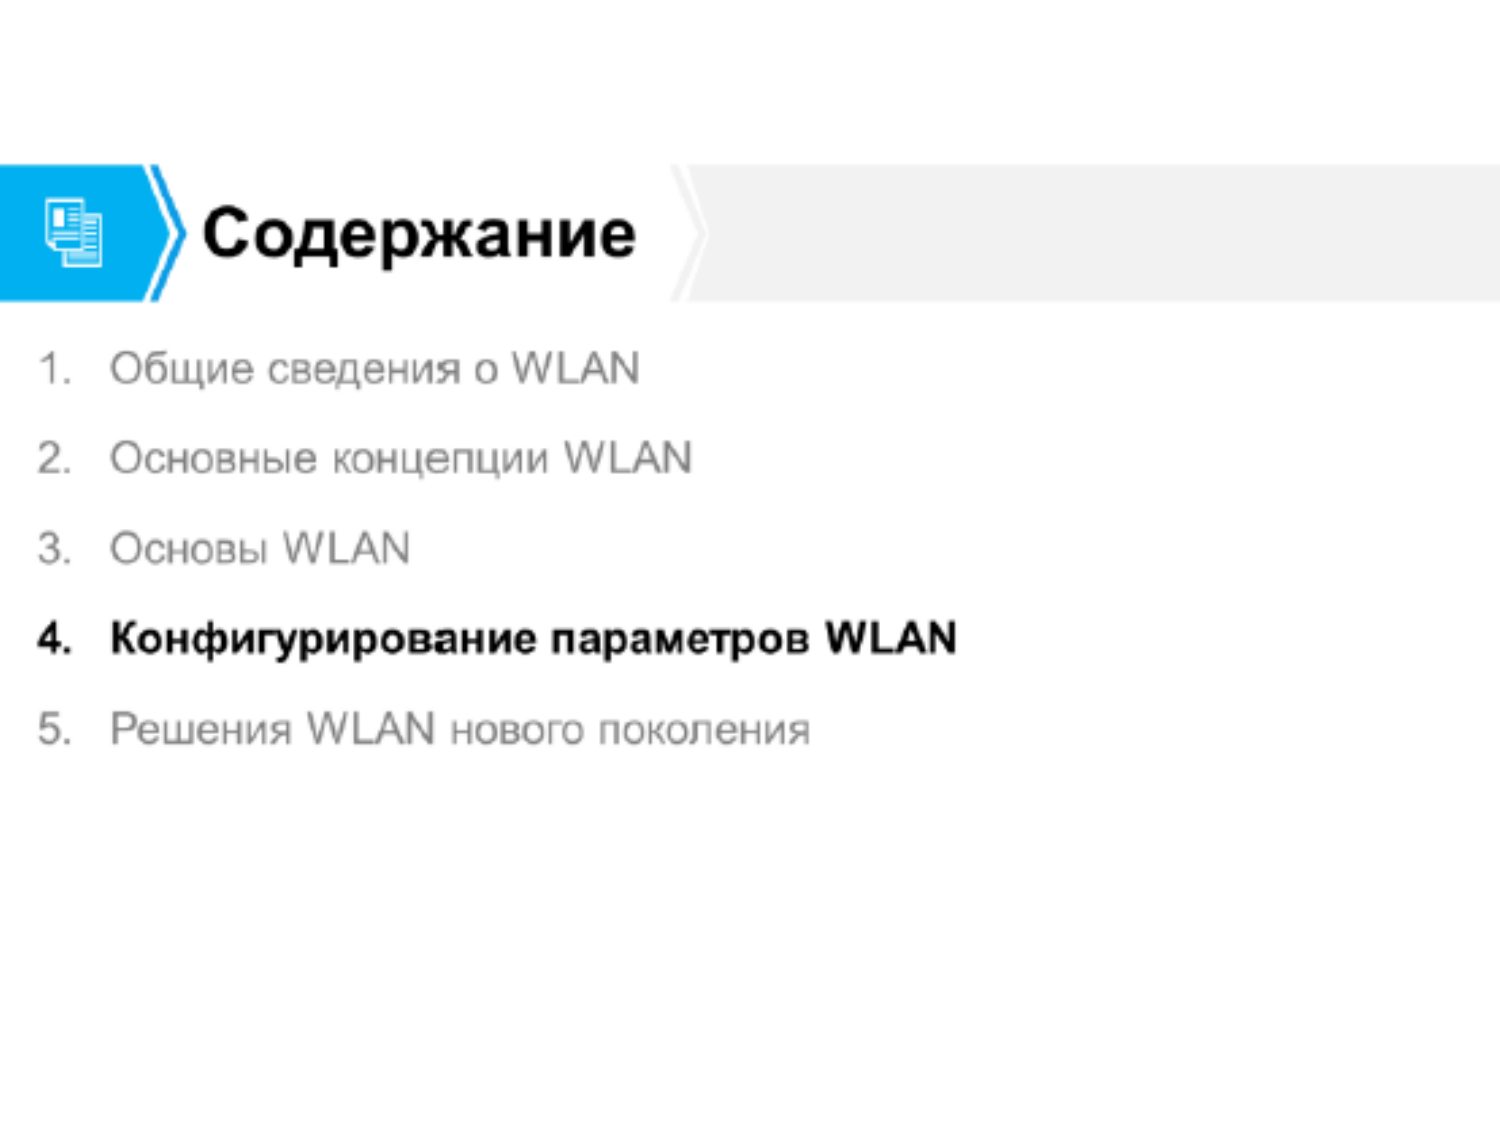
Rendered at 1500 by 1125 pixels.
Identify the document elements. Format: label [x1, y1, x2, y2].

list [0, 130, 1500, 929]
